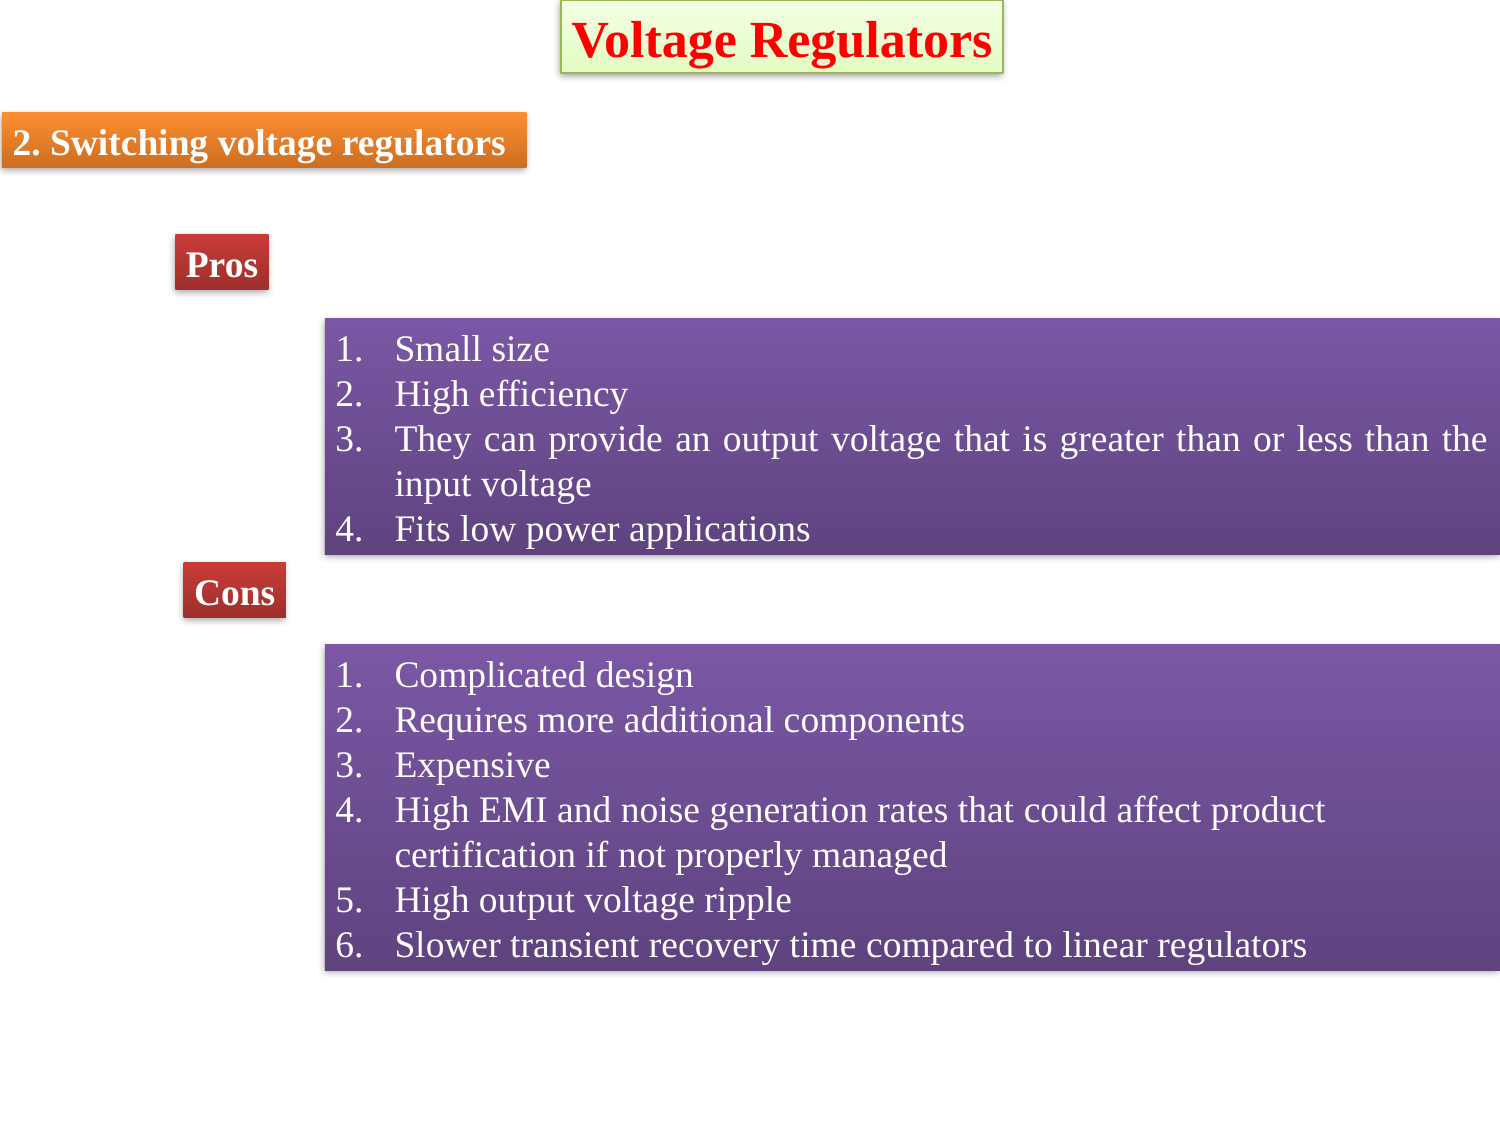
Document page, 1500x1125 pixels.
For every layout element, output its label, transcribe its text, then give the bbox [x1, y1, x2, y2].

text_box Pros [175, 234, 269, 290]
text_box Small size High efficiency They can provide an output voltage that is greater than or less than the input voltage Fits low power applications [324, 318, 1500, 555]
text_box Cons [183, 562, 286, 618]
text_box 2. Switching voltage regulators [1, 112, 527, 168]
text_box Voltage Regulators [560, 0, 1004, 74]
text_box Complicated design Requires more additional components Expensive High EMI and noise generation rates that could affect product certification if not properly managed High output voltage ripple Slower transient recovery time compared to linear regulators [324, 644, 1500, 971]
